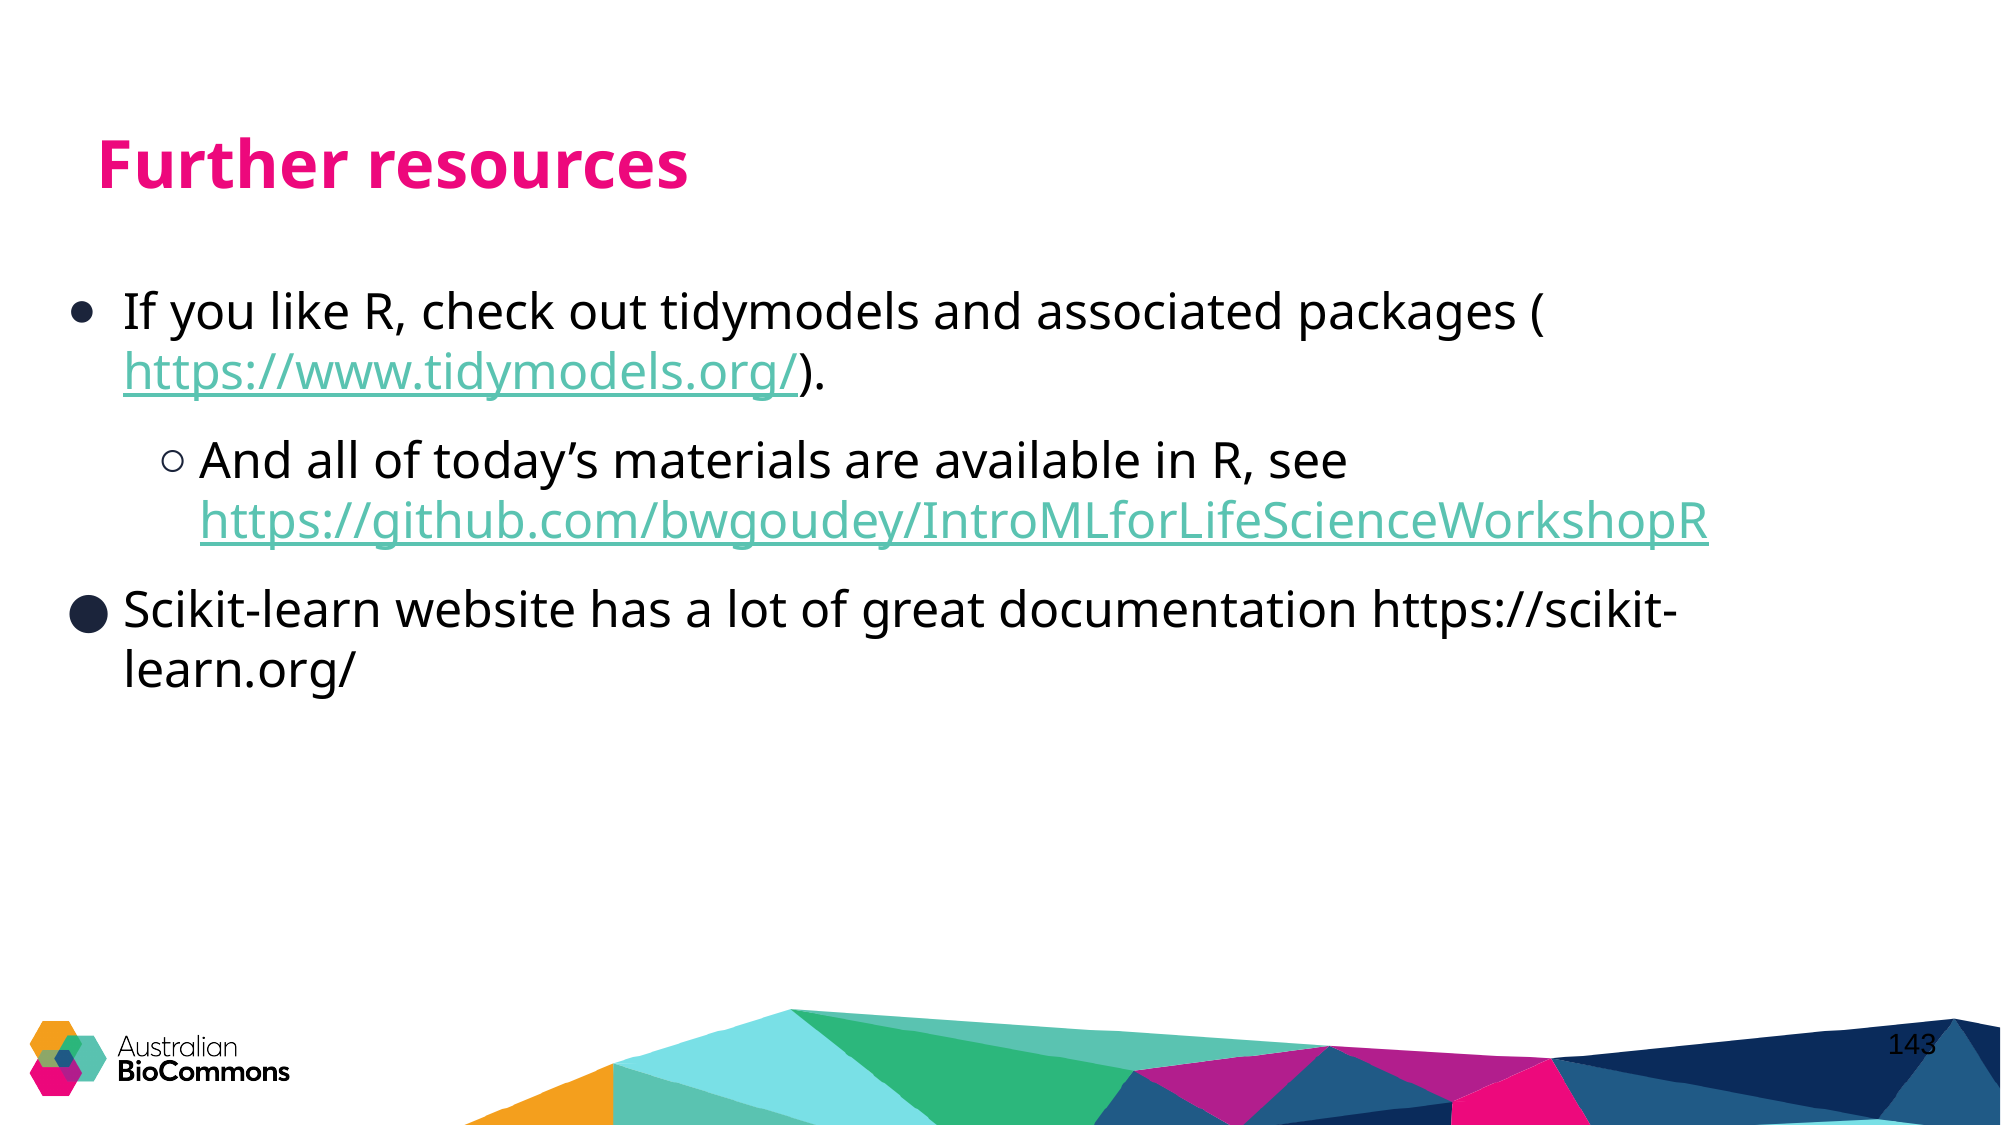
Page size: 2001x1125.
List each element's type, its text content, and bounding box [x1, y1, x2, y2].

title Further resources [81, 64, 1953, 211]
list If you like R, check out tidymodels and associated packages (https://www.tidymodels.org/). And all of today’s materials are available in R, see https://github.com/bwgoudey/IntroMLforLifeScienceWorkshopR Scikit-learn website has a lot of great documentation https://scikit-learn.org/ [51, 191, 1924, 970]
picture [428, 992, 2001, 1125]
picture [11, 1014, 308, 1103]
slide_number 143 [1797, 1012, 1937, 1073]
